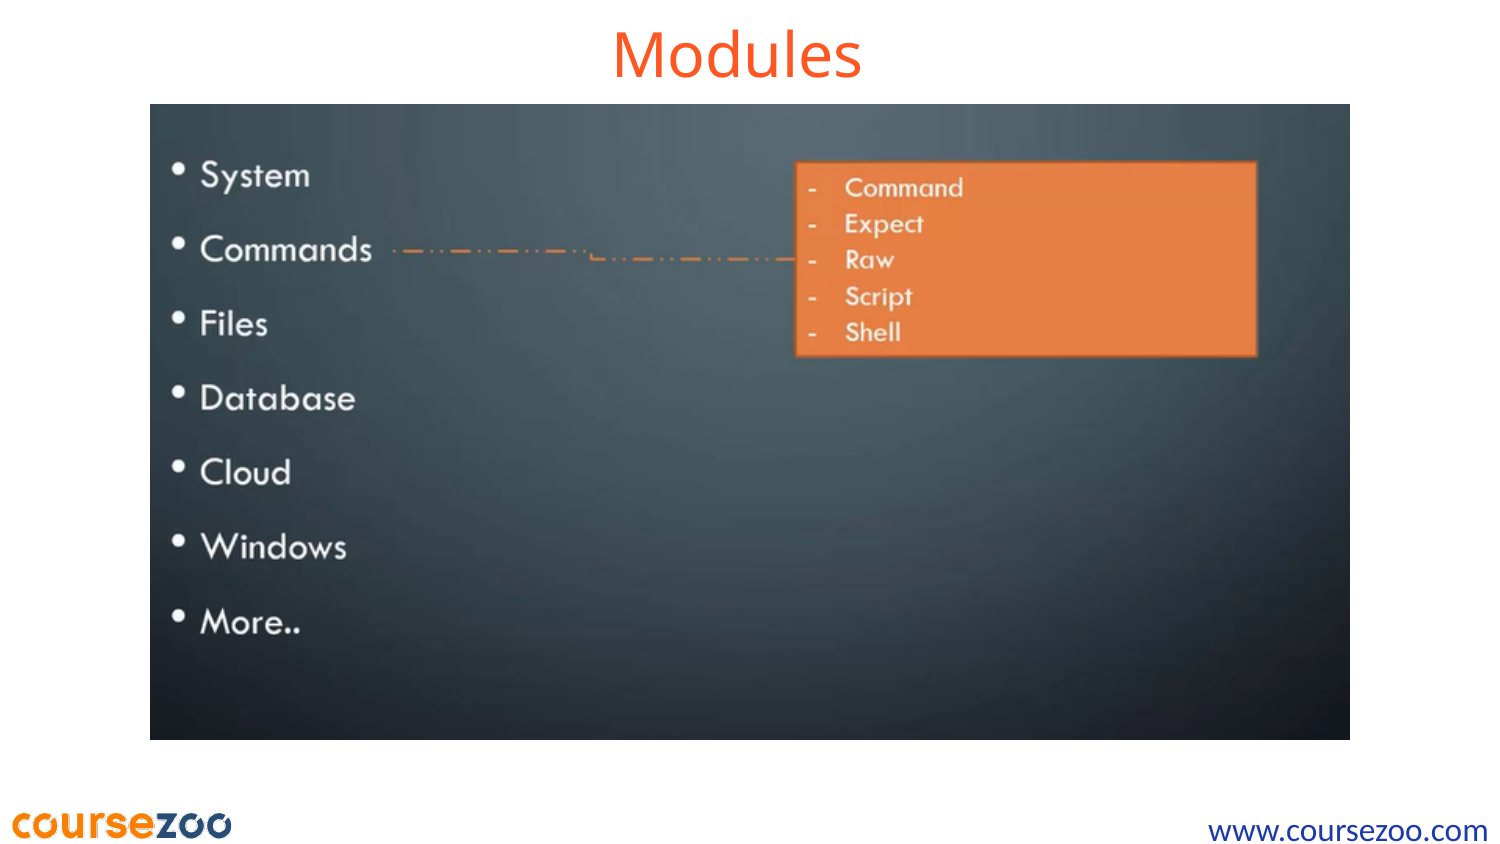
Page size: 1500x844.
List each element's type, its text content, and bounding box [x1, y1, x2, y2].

title Modules [38, 0, 1437, 94]
picture [8, 803, 235, 844]
picture [150, 104, 1350, 740]
